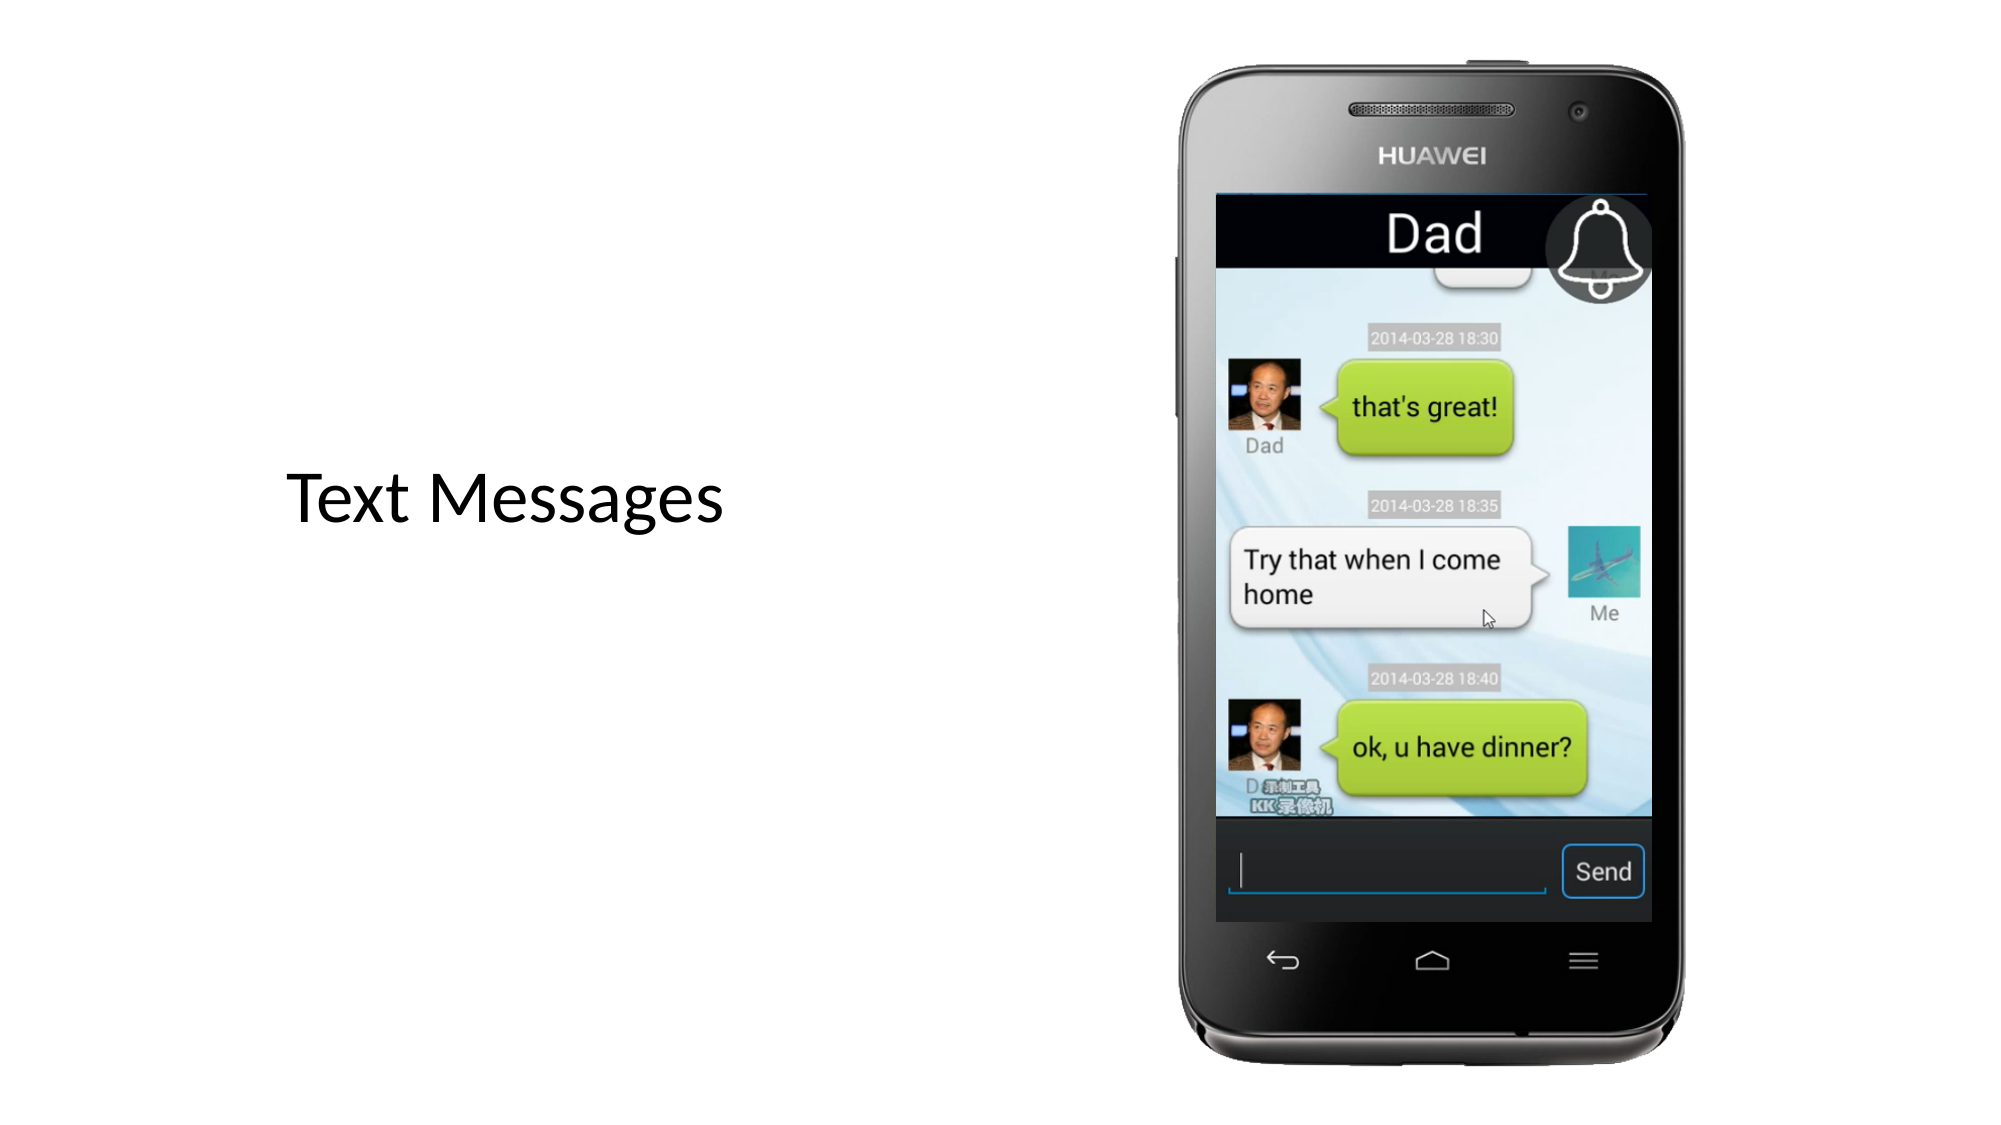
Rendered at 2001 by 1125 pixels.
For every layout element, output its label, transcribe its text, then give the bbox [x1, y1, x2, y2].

text_box Text Messages [271, 440, 740, 546]
picture [1137, 0, 1723, 1125]
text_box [1215, 194, 1653, 923]
